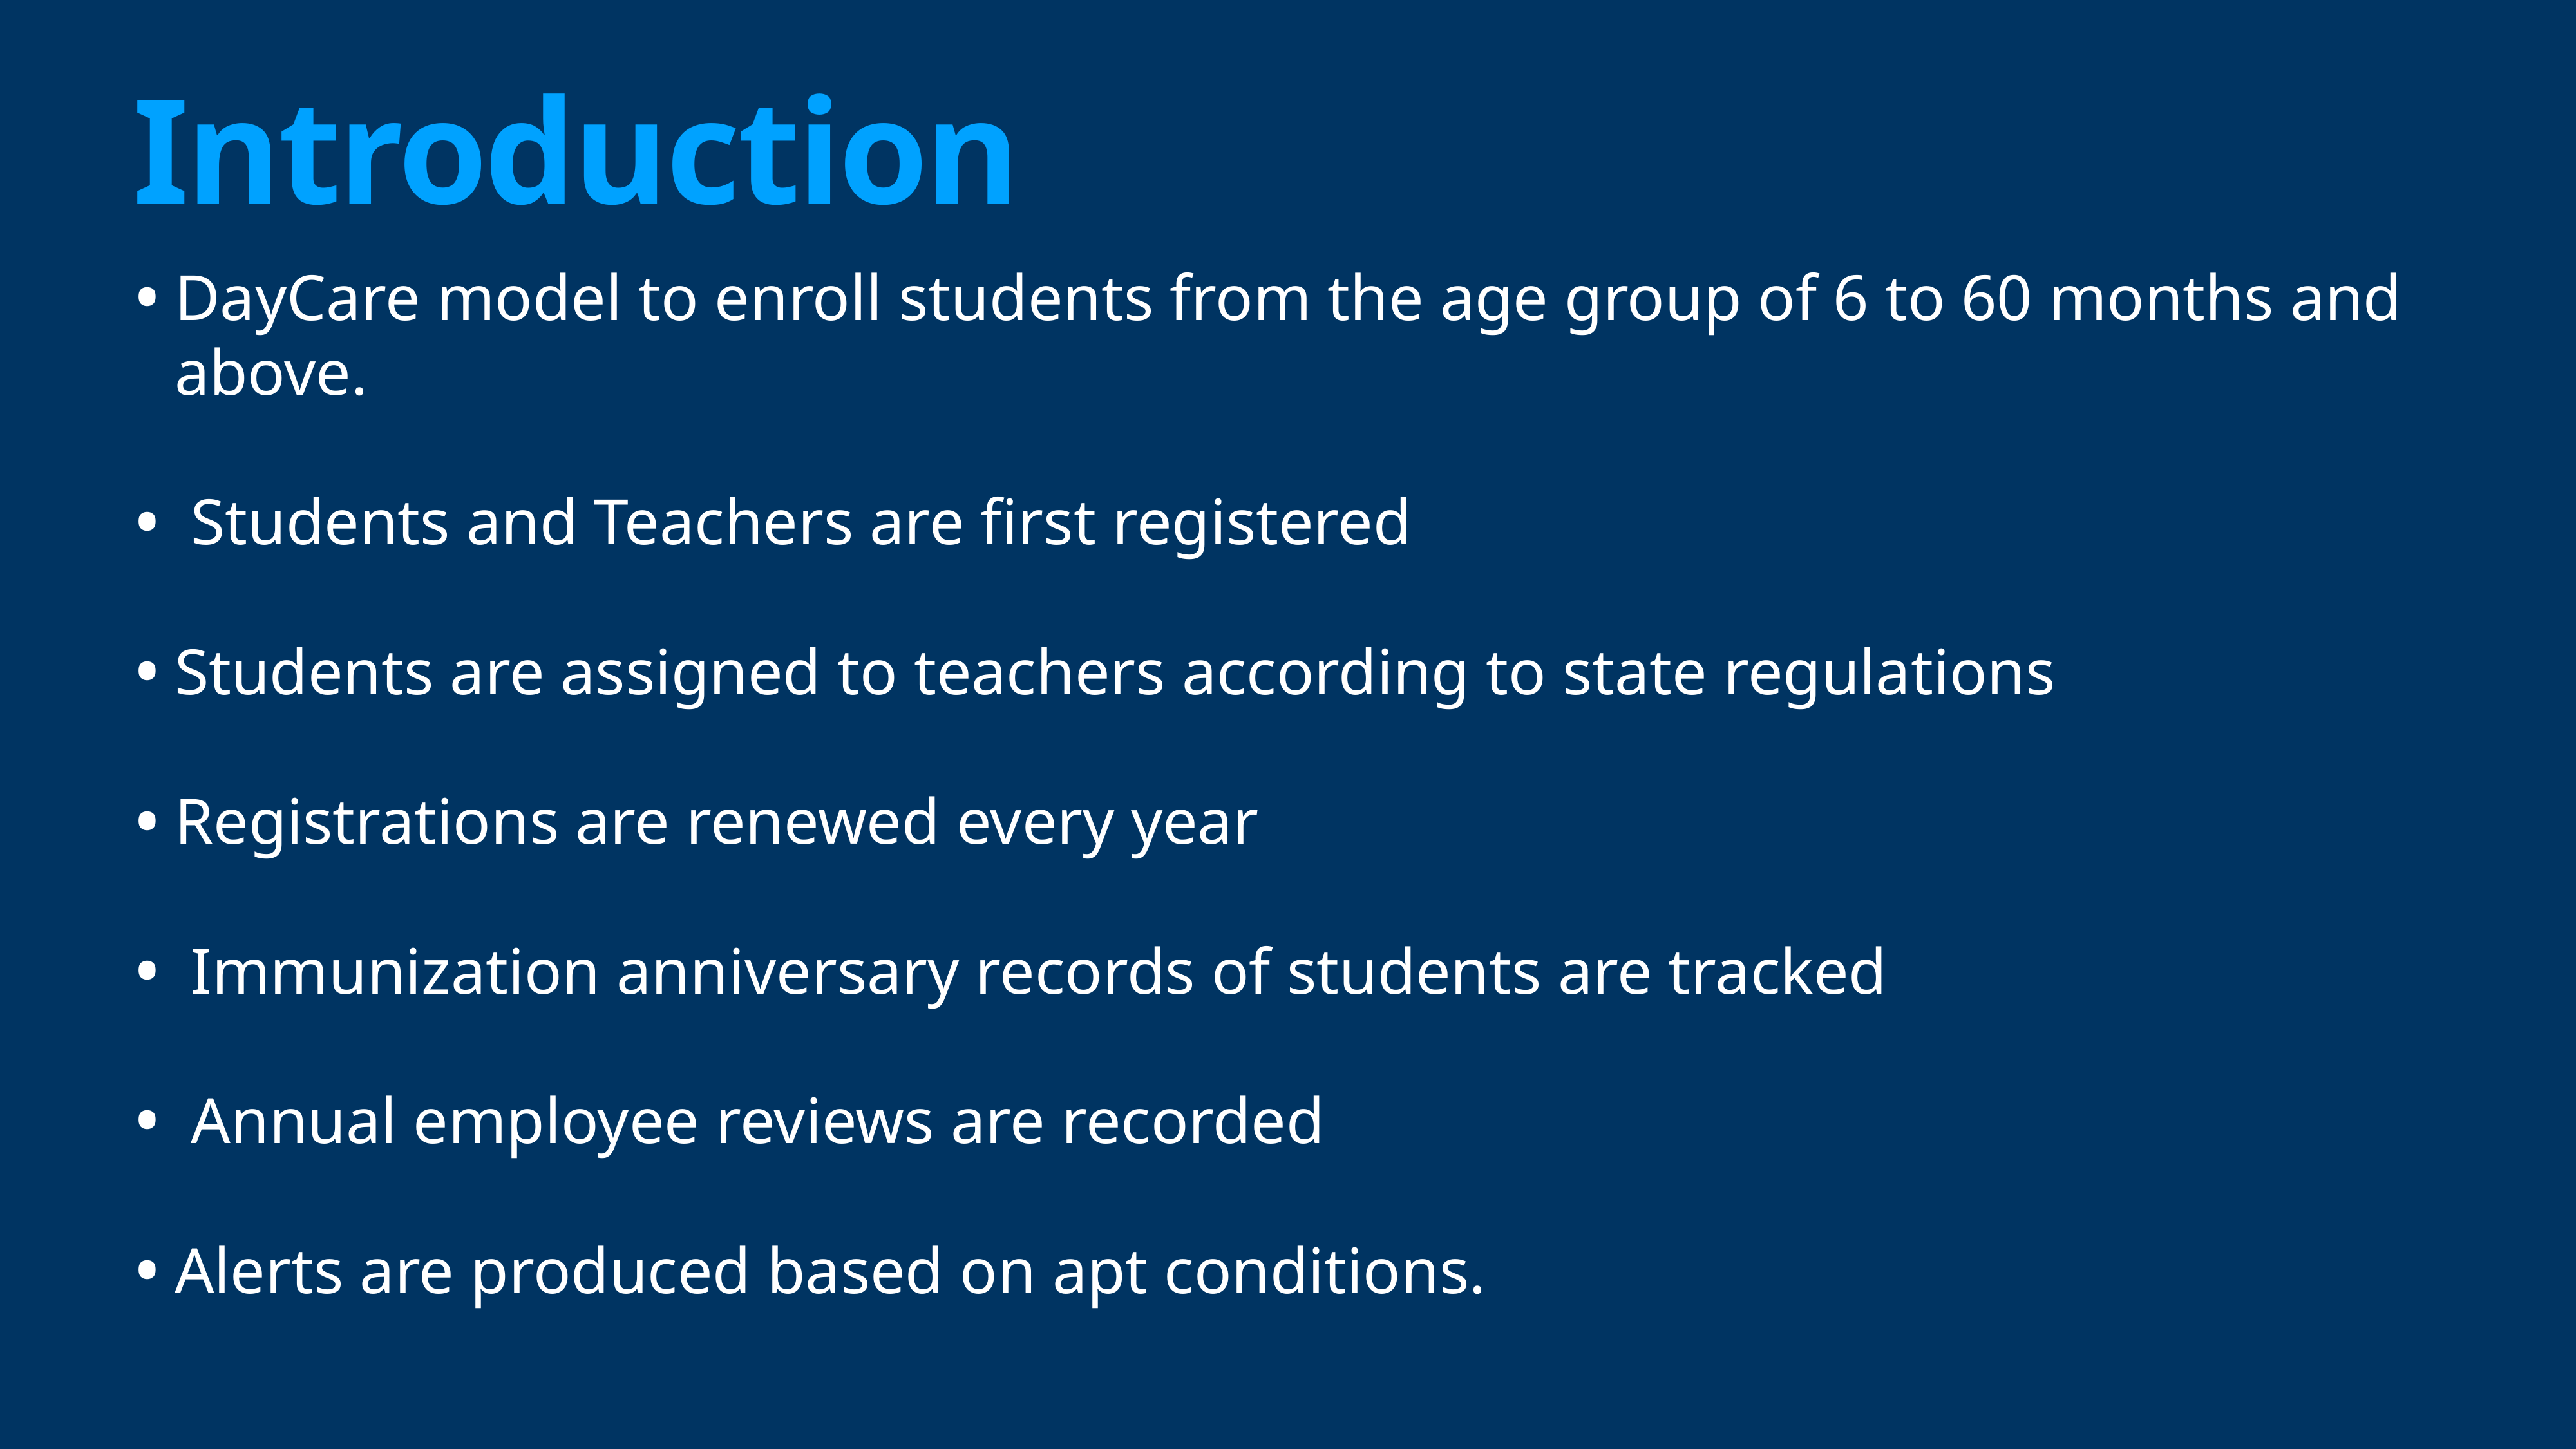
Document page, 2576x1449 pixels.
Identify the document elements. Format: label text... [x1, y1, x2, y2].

subtitle DayCare model to enroll students from the age group of 6 to 60 months and above. Students and Teachers are first registered Students are assigned to teachers according to state regulations Registrations are renewed every year Immunization anniversary records of students are tracked Annual employee reviews are recorded Alerts are produced based on apt conditions. [127, 252, 2417, 1375]
title Introduction [127, 53, 2449, 238]
